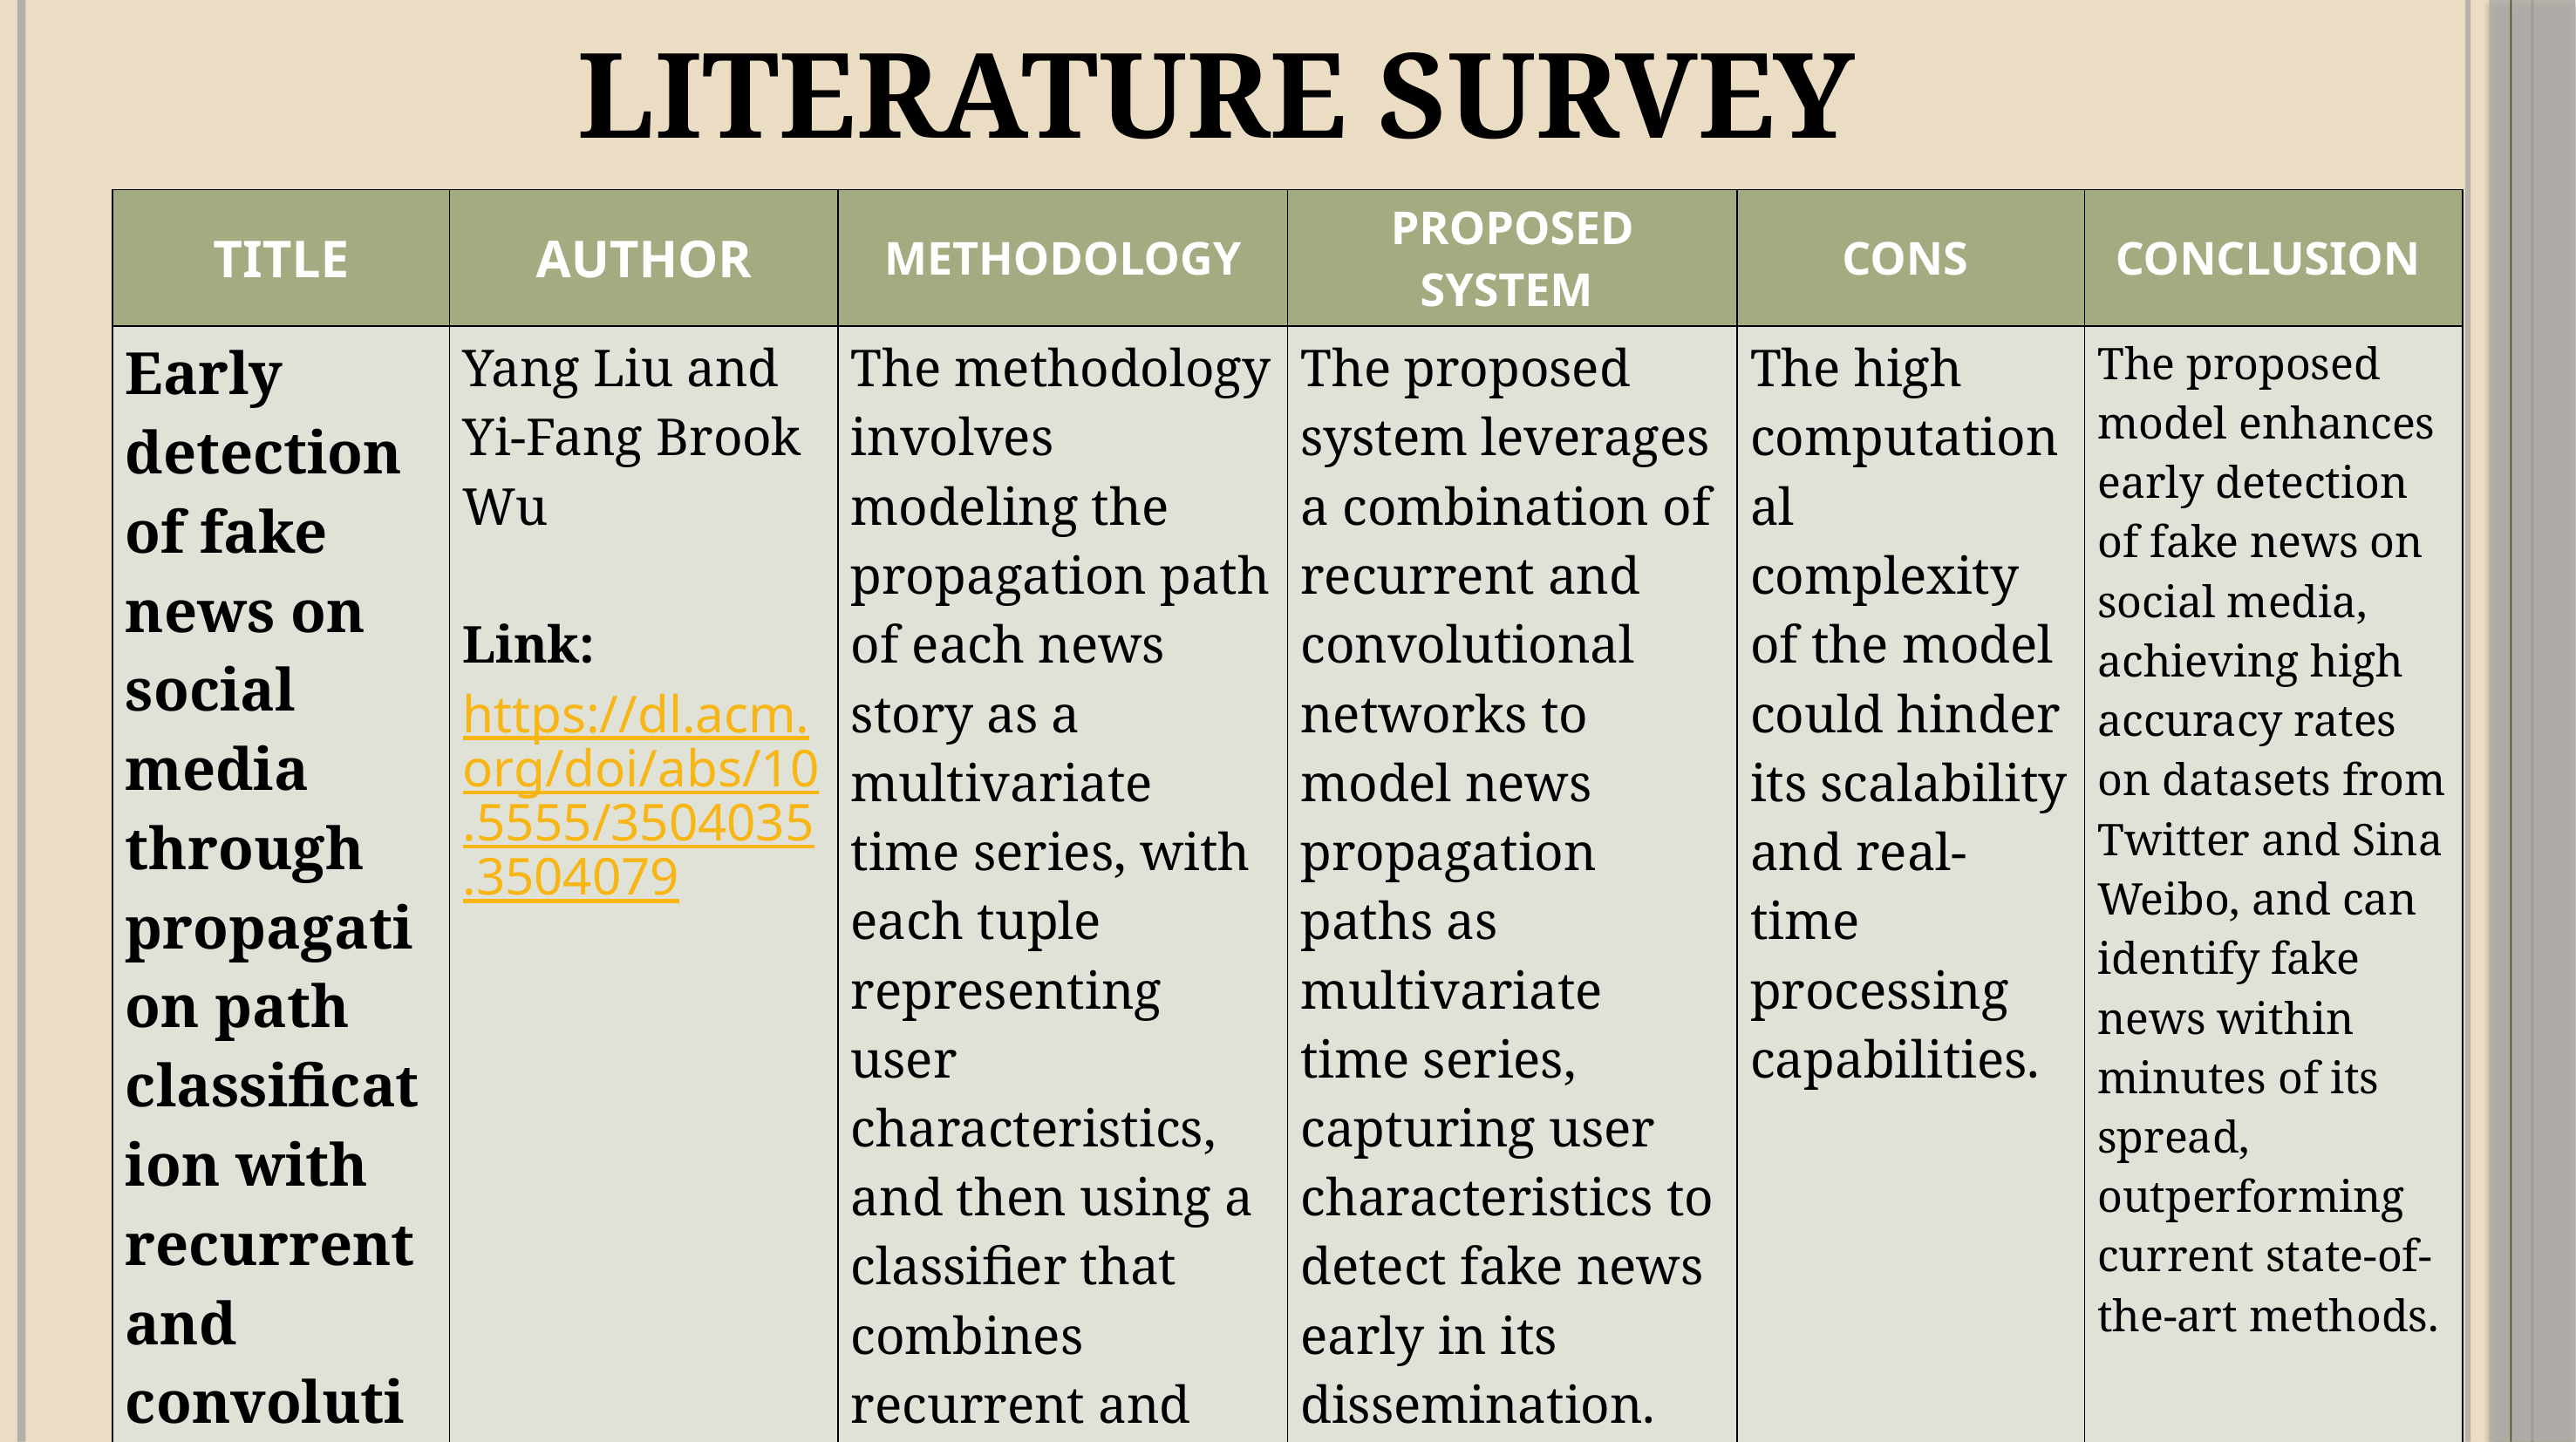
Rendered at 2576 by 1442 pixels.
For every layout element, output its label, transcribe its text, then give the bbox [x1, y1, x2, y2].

table_header AUTHOR [450, 190, 837, 325]
table_cell Early detection of fake news on social media through propagation path classification with recurrent and convolutional networks [113, 327, 449, 1442]
table_header PROPOSED SYSTEM [1288, 190, 1736, 325]
title Literature Survey [128, 0, 2274, 173]
table_header METHODOLOGY [839, 190, 1287, 325]
table_cell The methodology involves modeling the propagation path of each news story as a multivariate time series, with each tuple representing user characteristics, and then using a classifier that combines recurrent and convolutional networks to detect fake news by analyzing these propagation paths. [839, 327, 1287, 1442]
table_cell The proposed model enhances early detection of fake news on social media, achieving high accuracy rates on datasets from Twitter and Sina Weibo, and can identify fake news within minutes of its spread, outperforming current state-of-the-art methods. [2085, 327, 2462, 1442]
table_cell The high computational complexity of the model could hinder its scalability and real-time processing capabilities. [1738, 327, 2084, 1442]
table_cell The proposed system leverages a combination of recurrent and convolutional networks to model news propagation paths as multivariate time series, capturing user characteristics to detect fake news early in its dissemination. [1288, 327, 1736, 1442]
table_header CONS [1738, 190, 2084, 325]
table_header TITLE [113, 190, 449, 325]
table_cell Yang Liu and Yi-Fang Brook Wu Link: https://dl.acm.org/doi/abs/10.5555/3504035.3504079 [450, 327, 837, 1442]
table_header CONCLUSION [2085, 190, 2462, 325]
